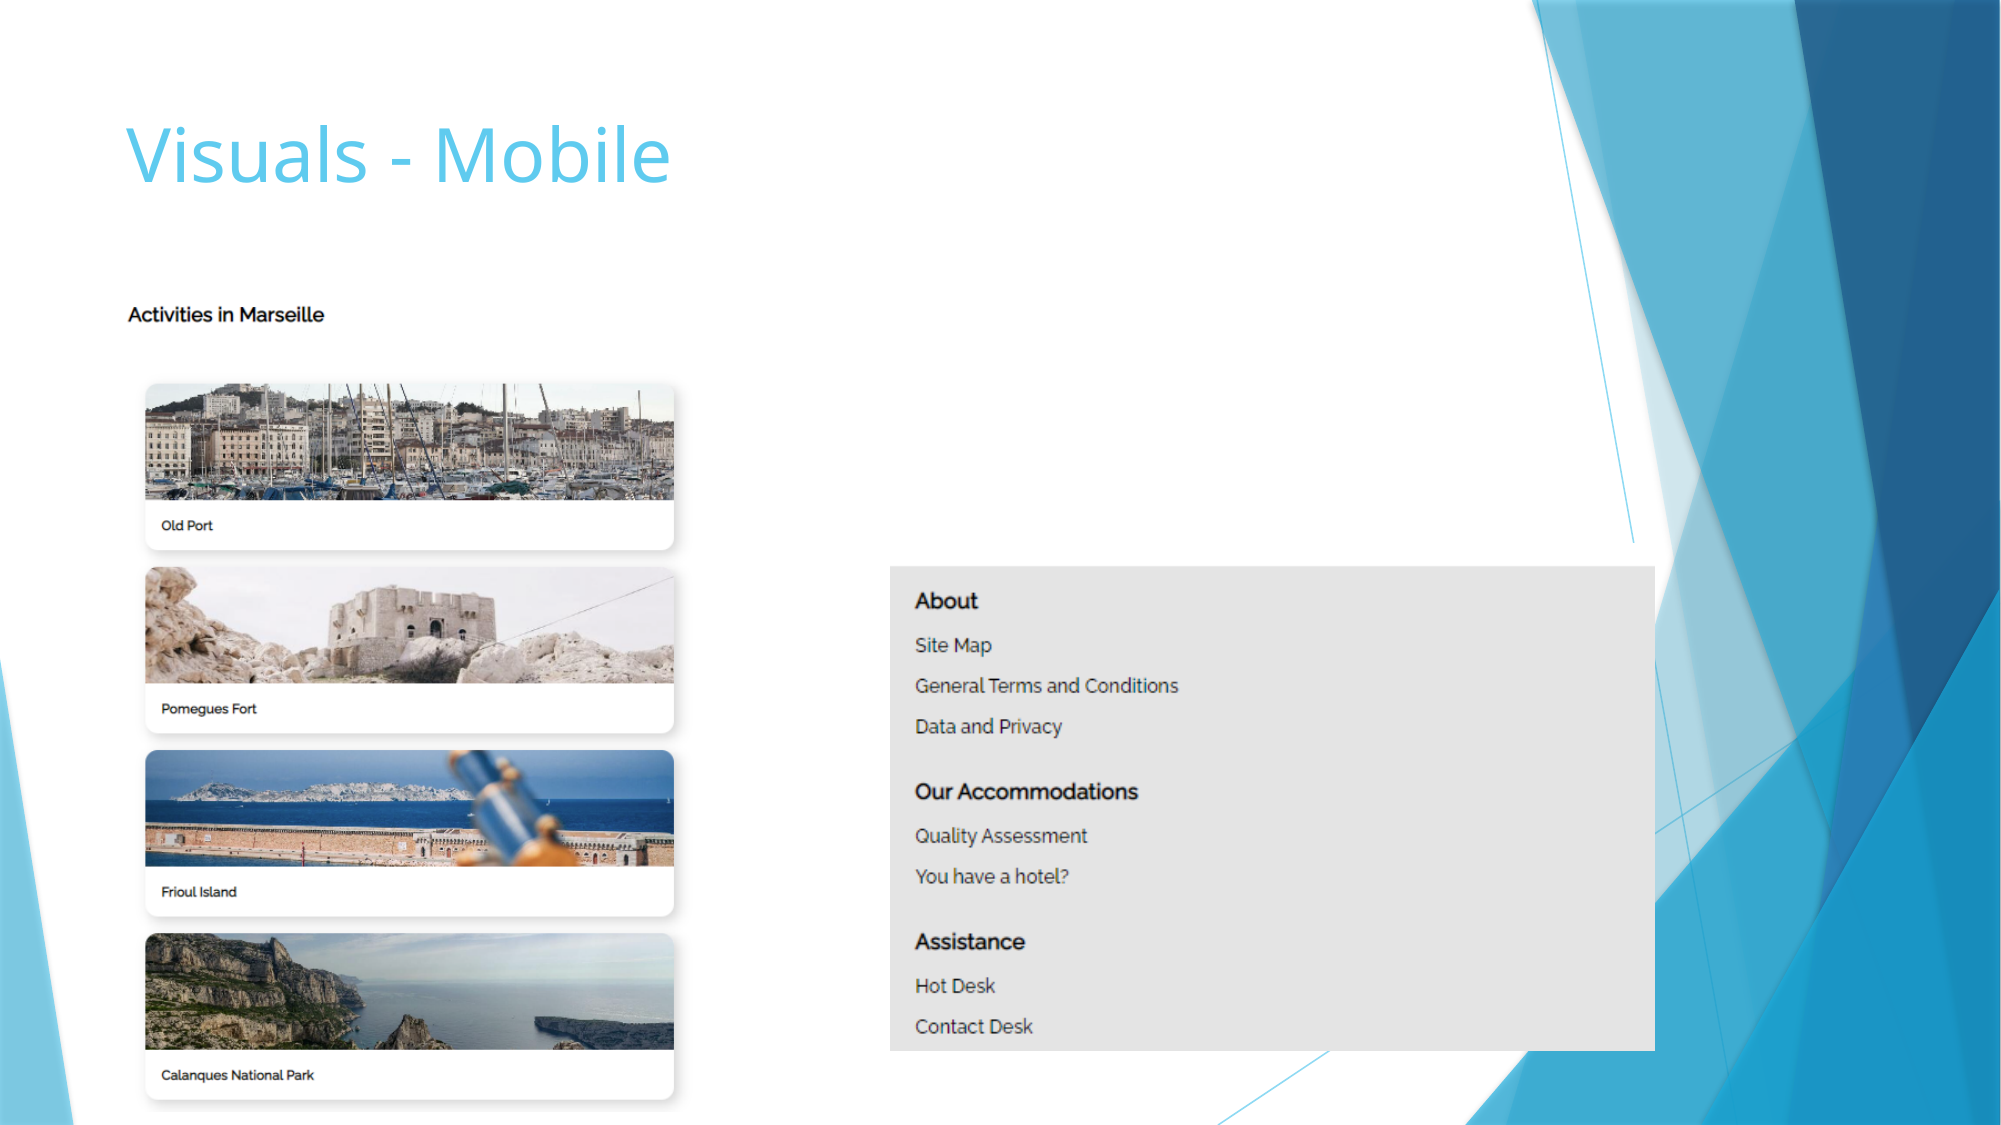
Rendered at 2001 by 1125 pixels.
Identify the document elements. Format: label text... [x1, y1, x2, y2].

picture [889, 542, 1655, 1052]
picture [110, 285, 694, 1112]
title Visuals - Mobile [111, 99, 1522, 317]
